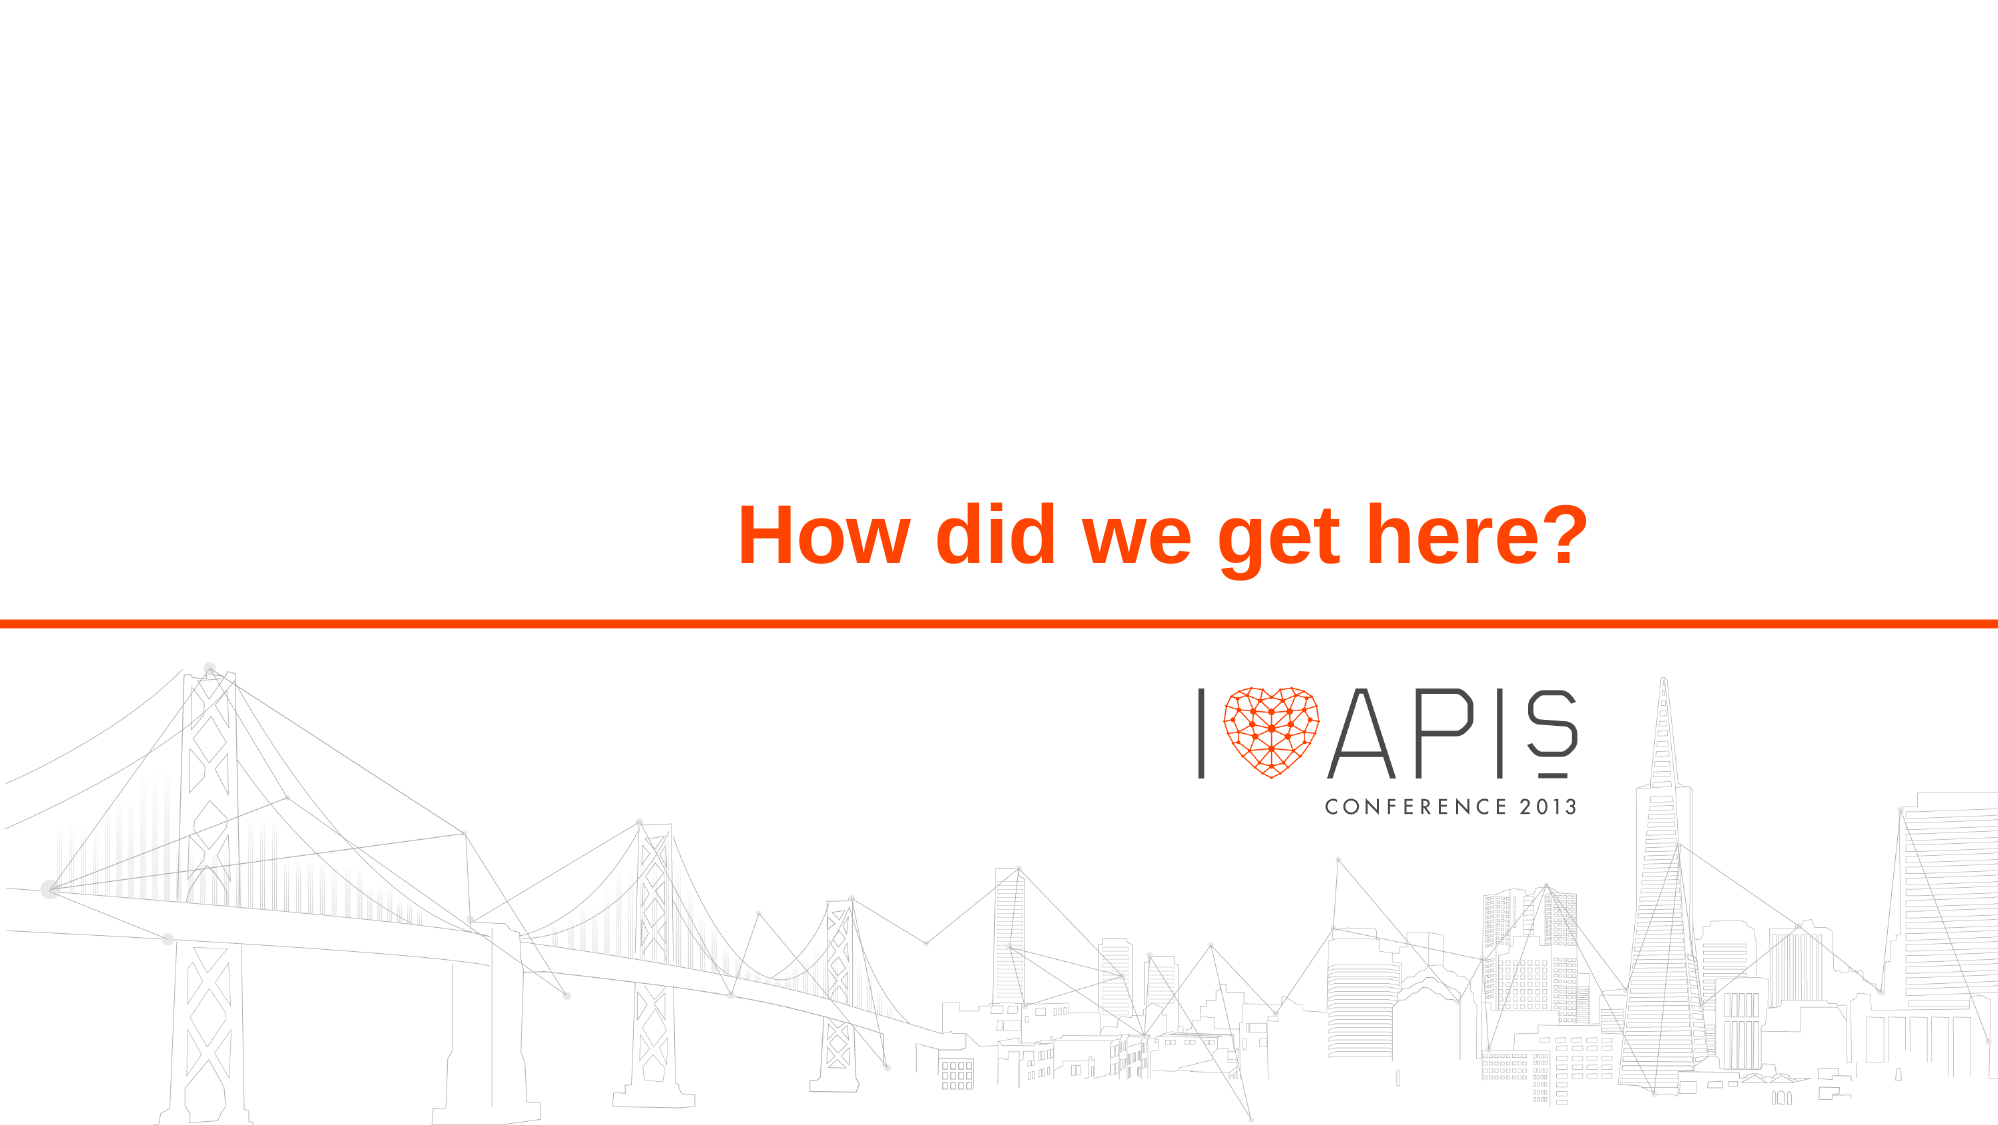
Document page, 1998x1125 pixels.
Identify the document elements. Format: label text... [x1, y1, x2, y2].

picture [0, 0, 1998, 1125]
title How did we get here? [124, 472, 1592, 603]
